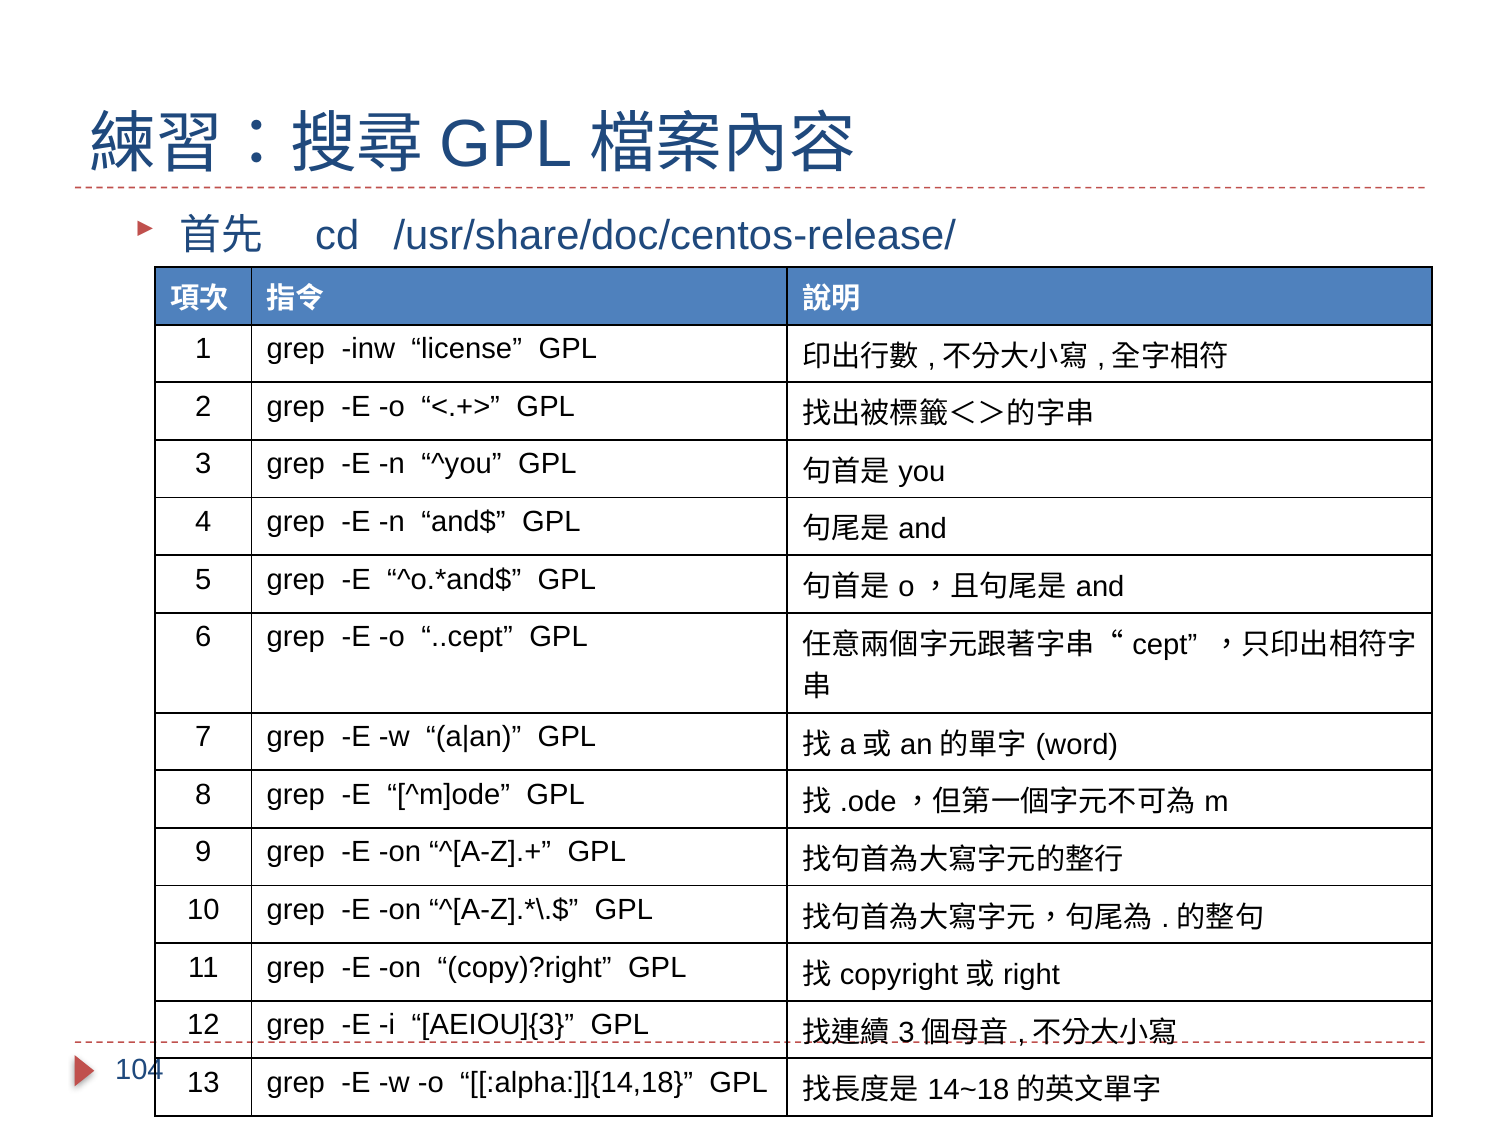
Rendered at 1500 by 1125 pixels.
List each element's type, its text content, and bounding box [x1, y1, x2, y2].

table_header 說明 [788, 268, 1431, 324]
table_cell 句尾是and [788, 498, 1431, 554]
table_cell 4 [156, 498, 251, 554]
table_cell 找長度是14~18的英文單字 [788, 1059, 1431, 1115]
table_cell 找.ode，但第一個字元不可為m [788, 771, 1431, 827]
slide_number 104 [100, 1042, 154, 1103]
table_cell 找句首為大寫字元，句尾為.的整句 [788, 886, 1431, 942]
table_cell grep -inw “license” GPL [252, 326, 786, 381]
title 練習：搜尋GPL檔案內容 [75, 24, 1425, 188]
table_cell grep -E -o “<.+>” GPL [252, 383, 786, 439]
table_cell 8 [156, 771, 251, 827]
table_cell 10 [156, 886, 251, 942]
table_cell grep -E -on “(copy)?right” GPL [252, 944, 786, 1000]
table_cell grep -E -o “..cept” GPL [252, 614, 786, 712]
table_cell 找a或an的單字(word) [788, 714, 1431, 769]
table_cell 找copyright或right [788, 944, 1431, 1000]
list 首先 cd /usr/share/doc/centos-release/ [75, 200, 1425, 1010]
table_cell 任意兩個字元跟著字串“cept” ，只印出相符字串 [788, 614, 1431, 712]
table_cell 找連續3個母音,不分大小寫 [788, 1002, 1431, 1057]
table_header 項次 [156, 268, 251, 324]
table_cell 印出行數,不分大小寫,全字相符 [788, 326, 1431, 381]
table_cell 5 [156, 556, 251, 612]
table_cell grep -E “^o.*and$” GPL [252, 556, 786, 612]
table_cell 11 [156, 944, 251, 1000]
table_cell grep -E -w “(a|an)” GPL [252, 714, 786, 769]
table_cell grep -E -w -o “[[:alpha:]]{14,18}” GPL [252, 1059, 786, 1115]
table_cell 找出被標籤＜＞的字串 [788, 383, 1431, 439]
table_cell grep -E -on “^[A-Z].*\.$” GPL [252, 886, 786, 942]
table_cell grep -E -n “^you” GPL [252, 441, 786, 497]
table_cell 12 [156, 1002, 251, 1057]
table_cell 6 [156, 614, 251, 712]
table_cell grep -E -on “^[A-Z].+” GPL [252, 829, 786, 885]
table_cell grep -E -i “[AEIOU]{3}” GPL [252, 1002, 786, 1057]
table_header 指令 [252, 268, 786, 324]
table_cell 7 [156, 714, 251, 769]
table_cell 1 [156, 326, 251, 381]
table_cell 3 [156, 441, 251, 497]
table_cell 2 [156, 383, 251, 439]
table_cell 句首是you [788, 441, 1431, 497]
table_cell 句首是o，且句尾是and [788, 556, 1431, 612]
table_cell 找句首為大寫字元的整行 [788, 829, 1431, 885]
table_cell grep -E -n “and$” GPL [252, 498, 786, 554]
table_cell grep -E “[^m]ode” GPL [252, 771, 786, 827]
table_cell 9 [156, 829, 251, 885]
table_cell 13 [156, 1059, 251, 1115]
